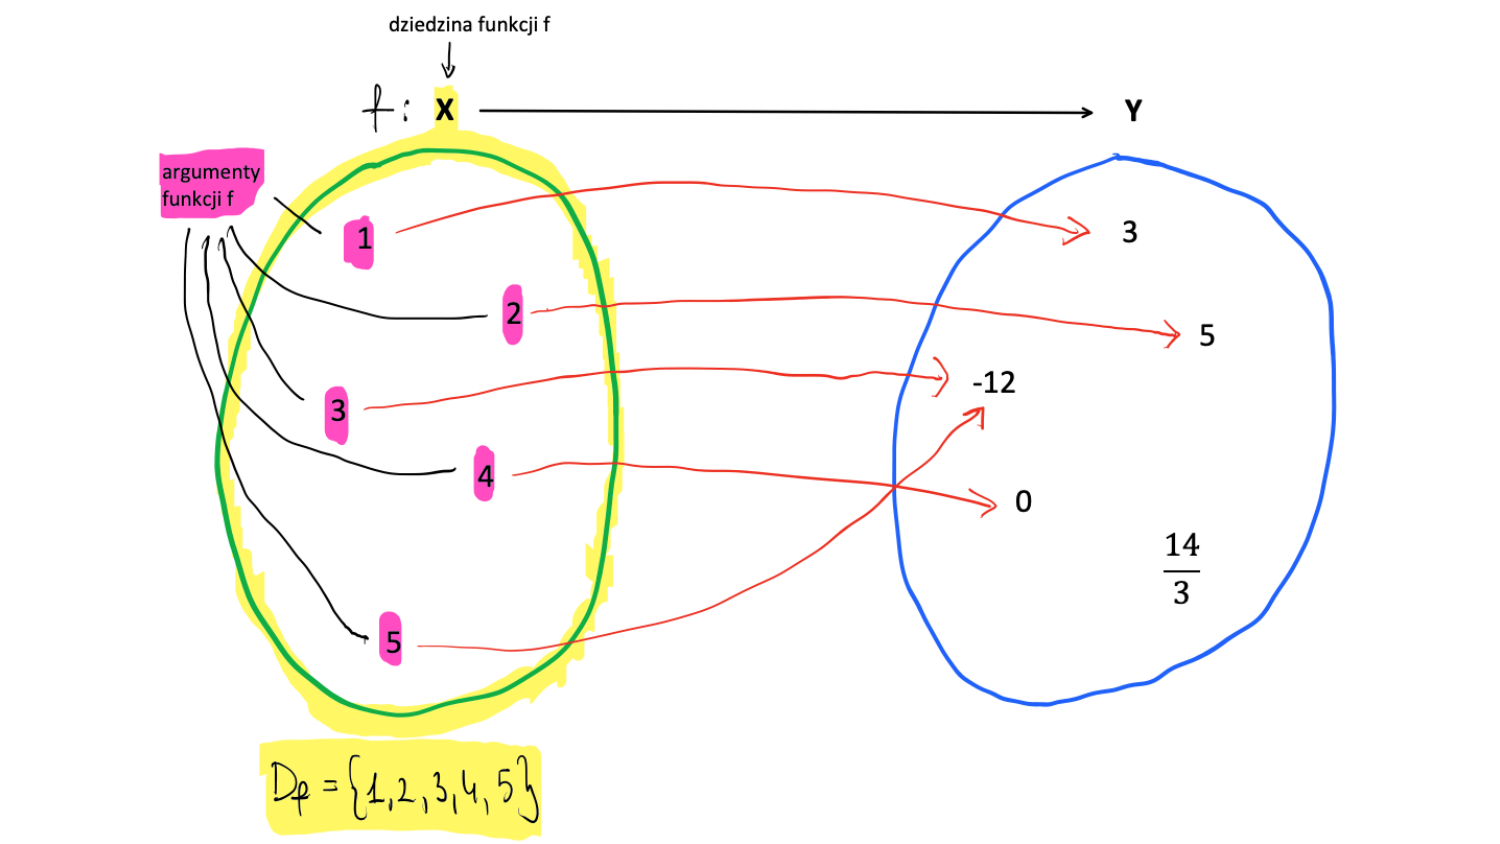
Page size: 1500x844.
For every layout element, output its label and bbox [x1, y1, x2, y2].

picture [138, 0, 1362, 844]
